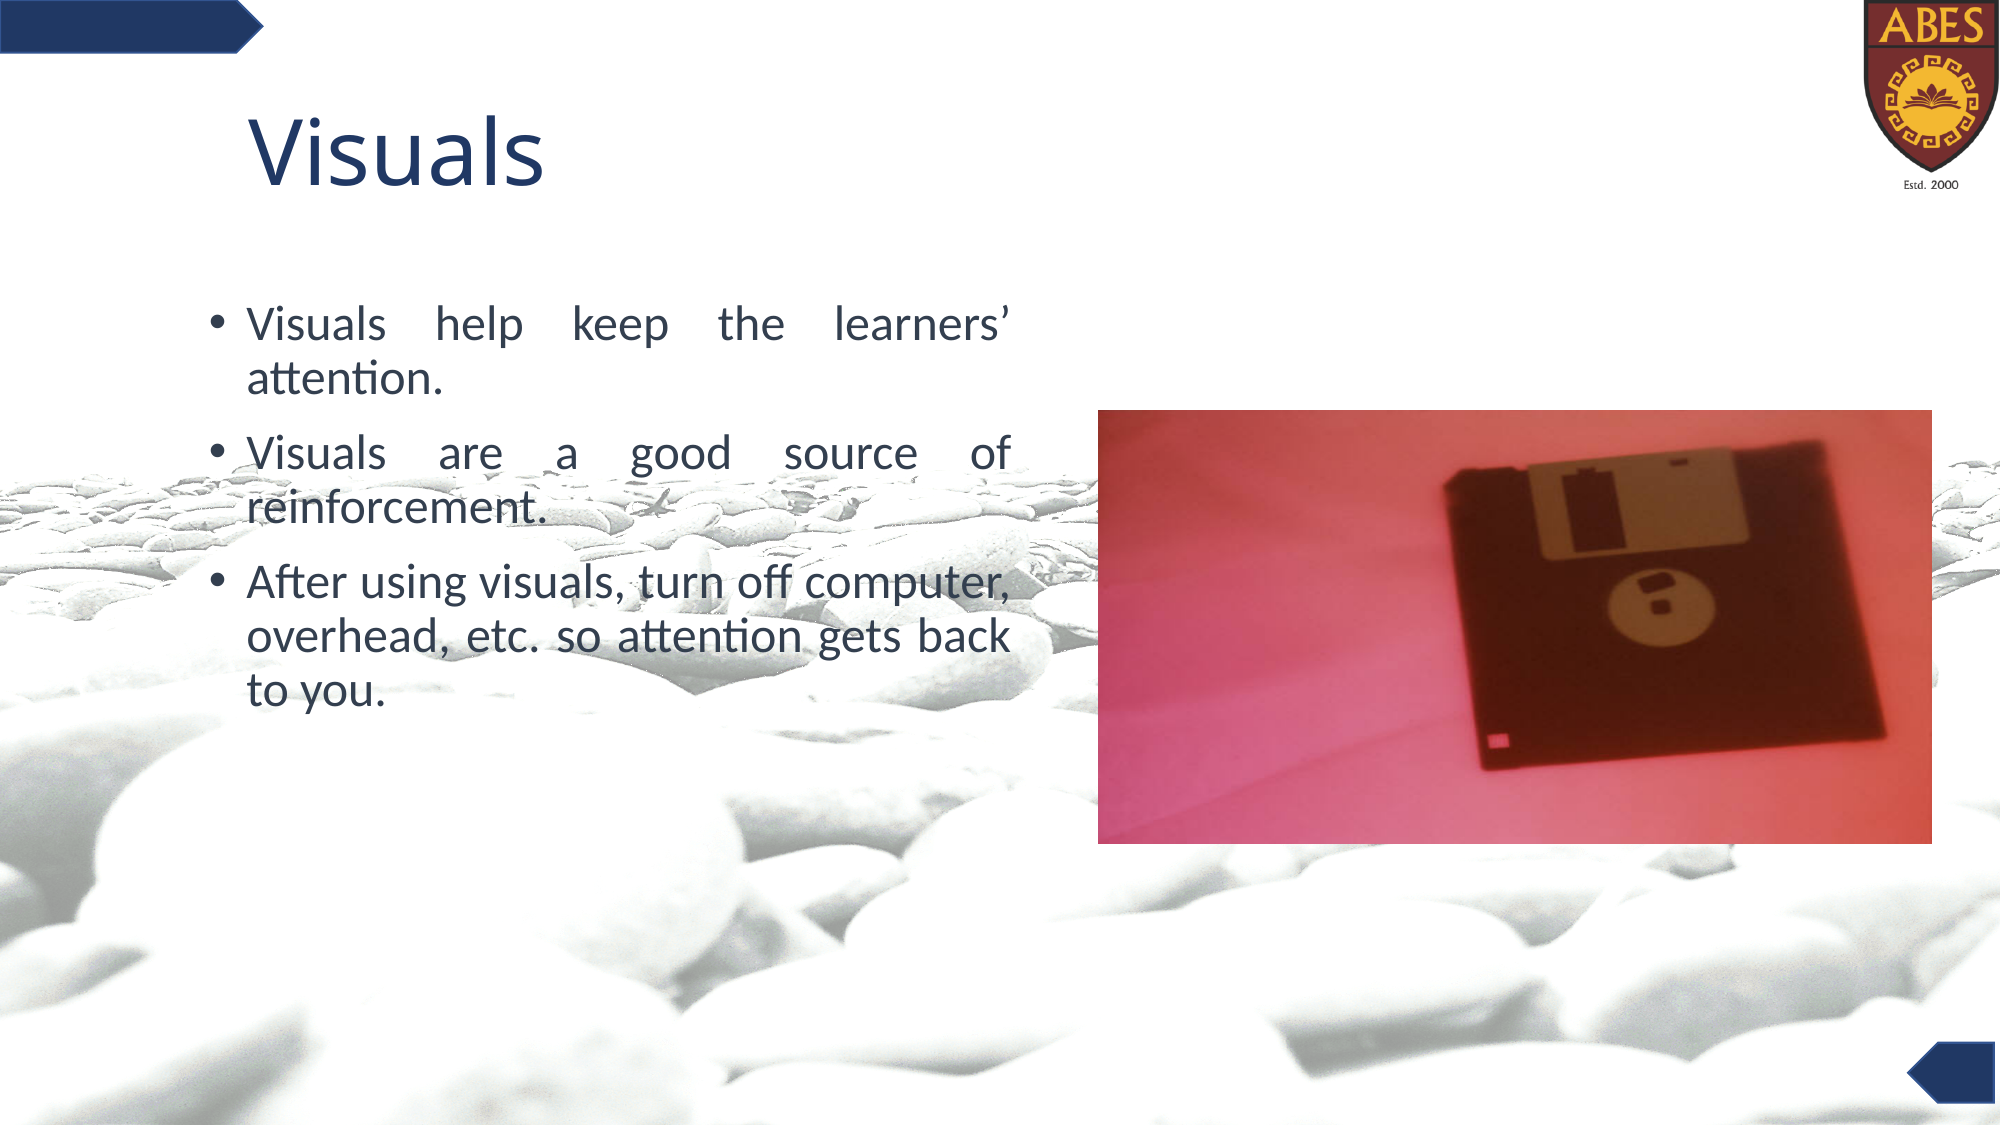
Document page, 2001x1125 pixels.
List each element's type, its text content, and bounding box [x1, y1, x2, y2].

picture [1862, 0, 2000, 189]
title Visuals [233, 62, 1934, 250]
list Visuals help keep the learners’ attention. Visuals are a good source of reinforcement. After using visuals, turn off computer, overhead, etc. so attention gets back to you. [193, 289, 1027, 965]
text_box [1098, 410, 1932, 844]
